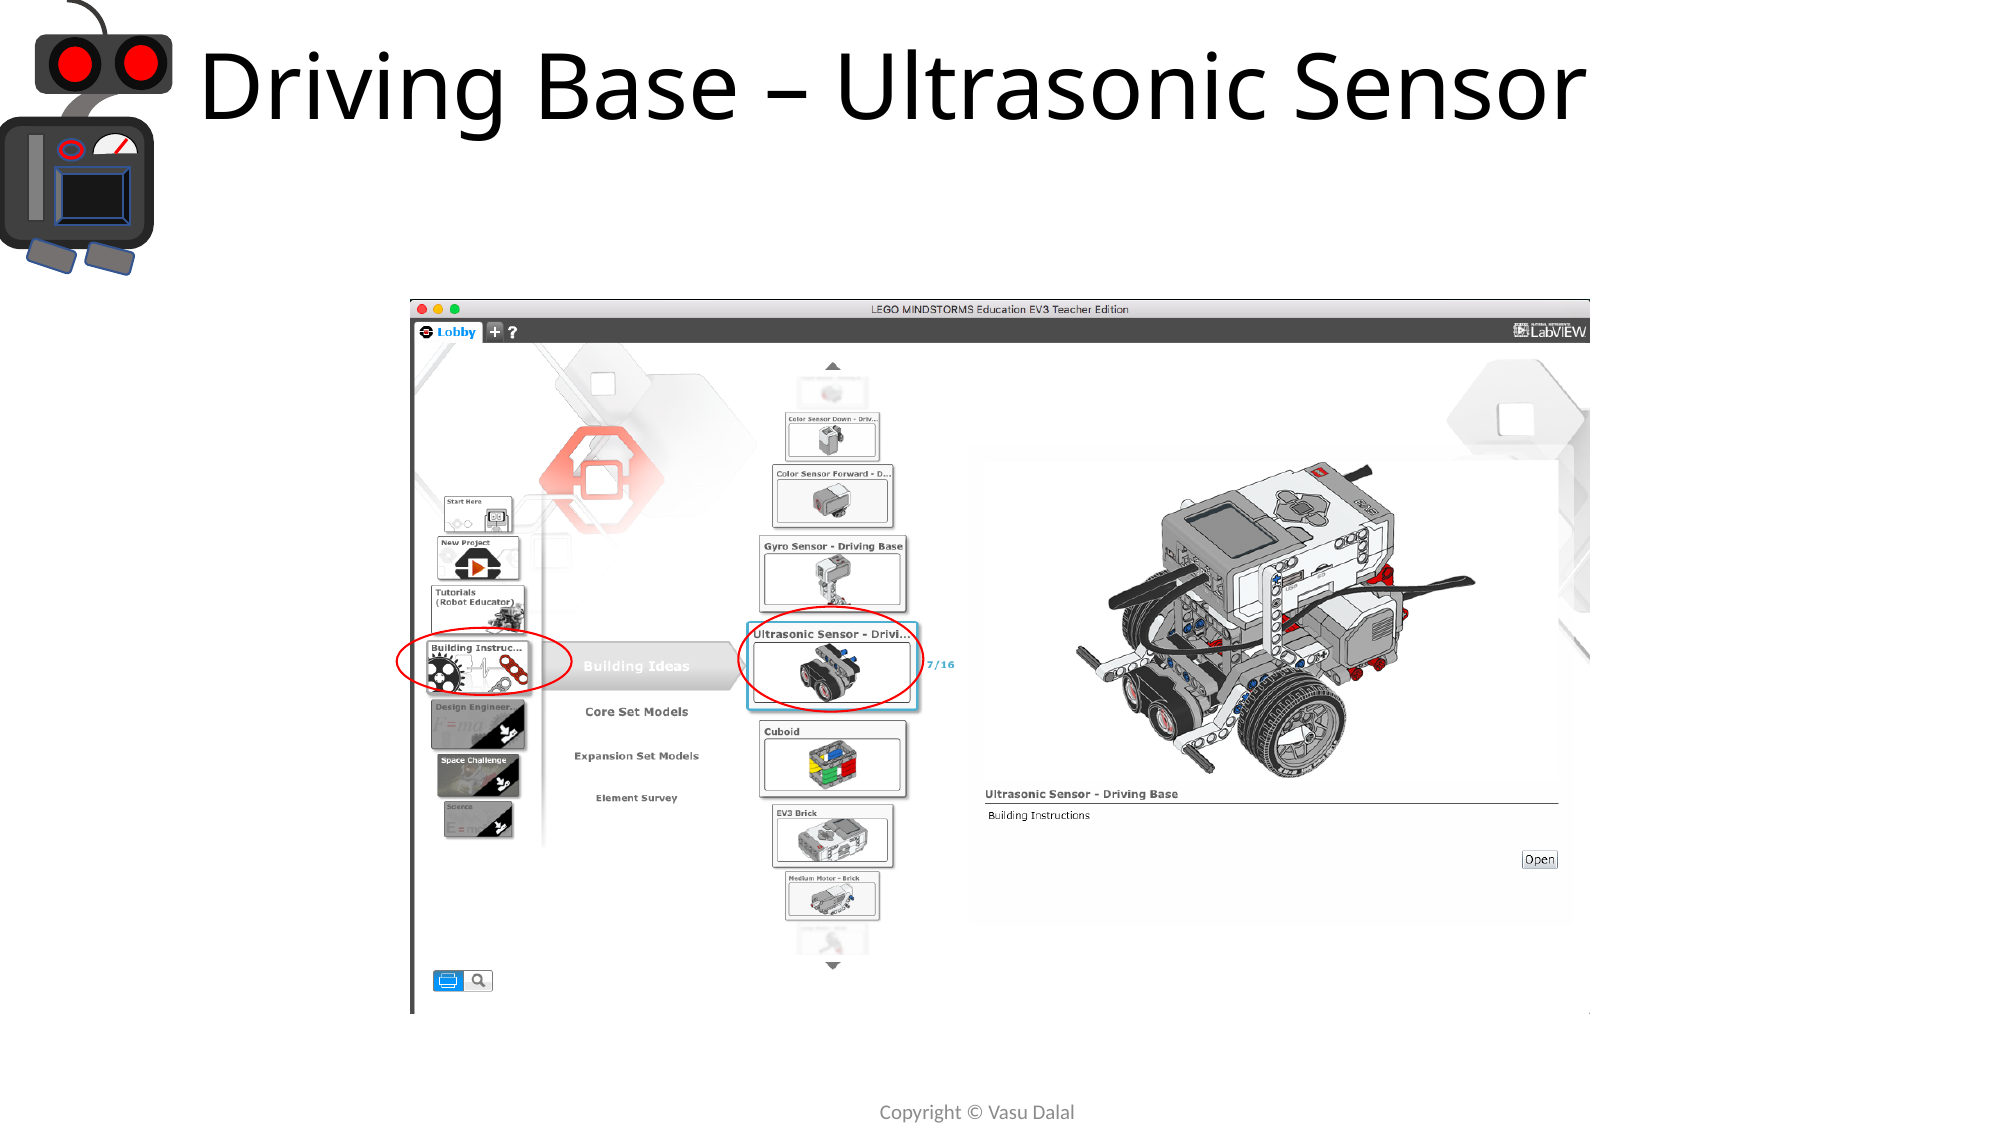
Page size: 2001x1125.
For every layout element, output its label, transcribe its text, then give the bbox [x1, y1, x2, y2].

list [410, 299, 1590, 1014]
footer Copyright © Vasu Dalal [676, 1096, 1279, 1125]
title Driving Base – Ultrasonic Sensor [182, 0, 1908, 199]
text_box [395, 642, 410, 681]
